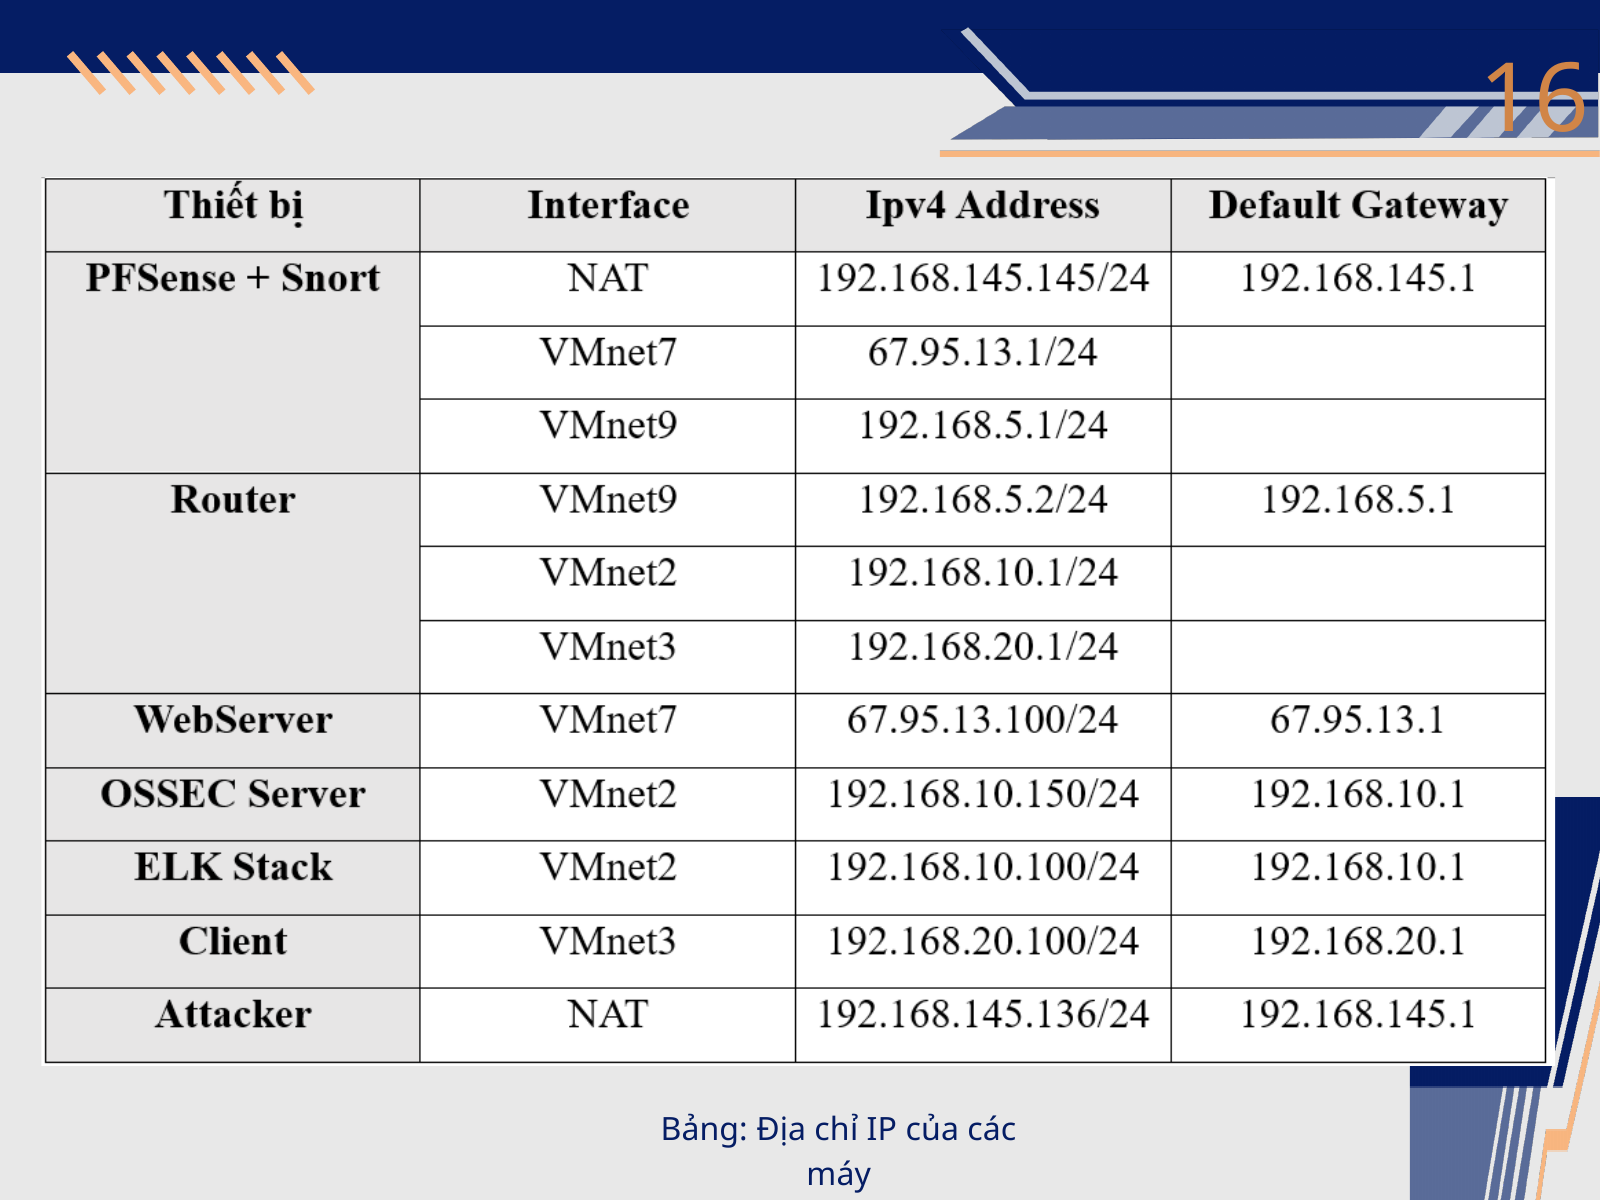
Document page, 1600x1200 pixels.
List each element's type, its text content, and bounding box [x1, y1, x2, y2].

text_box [0, 0, 1600, 157]
text_box Bảng: Địa chỉ IP của các máy [636, 1101, 1041, 1192]
text_box [1409, 797, 1600, 1200]
text_box [41, 177, 1556, 1066]
